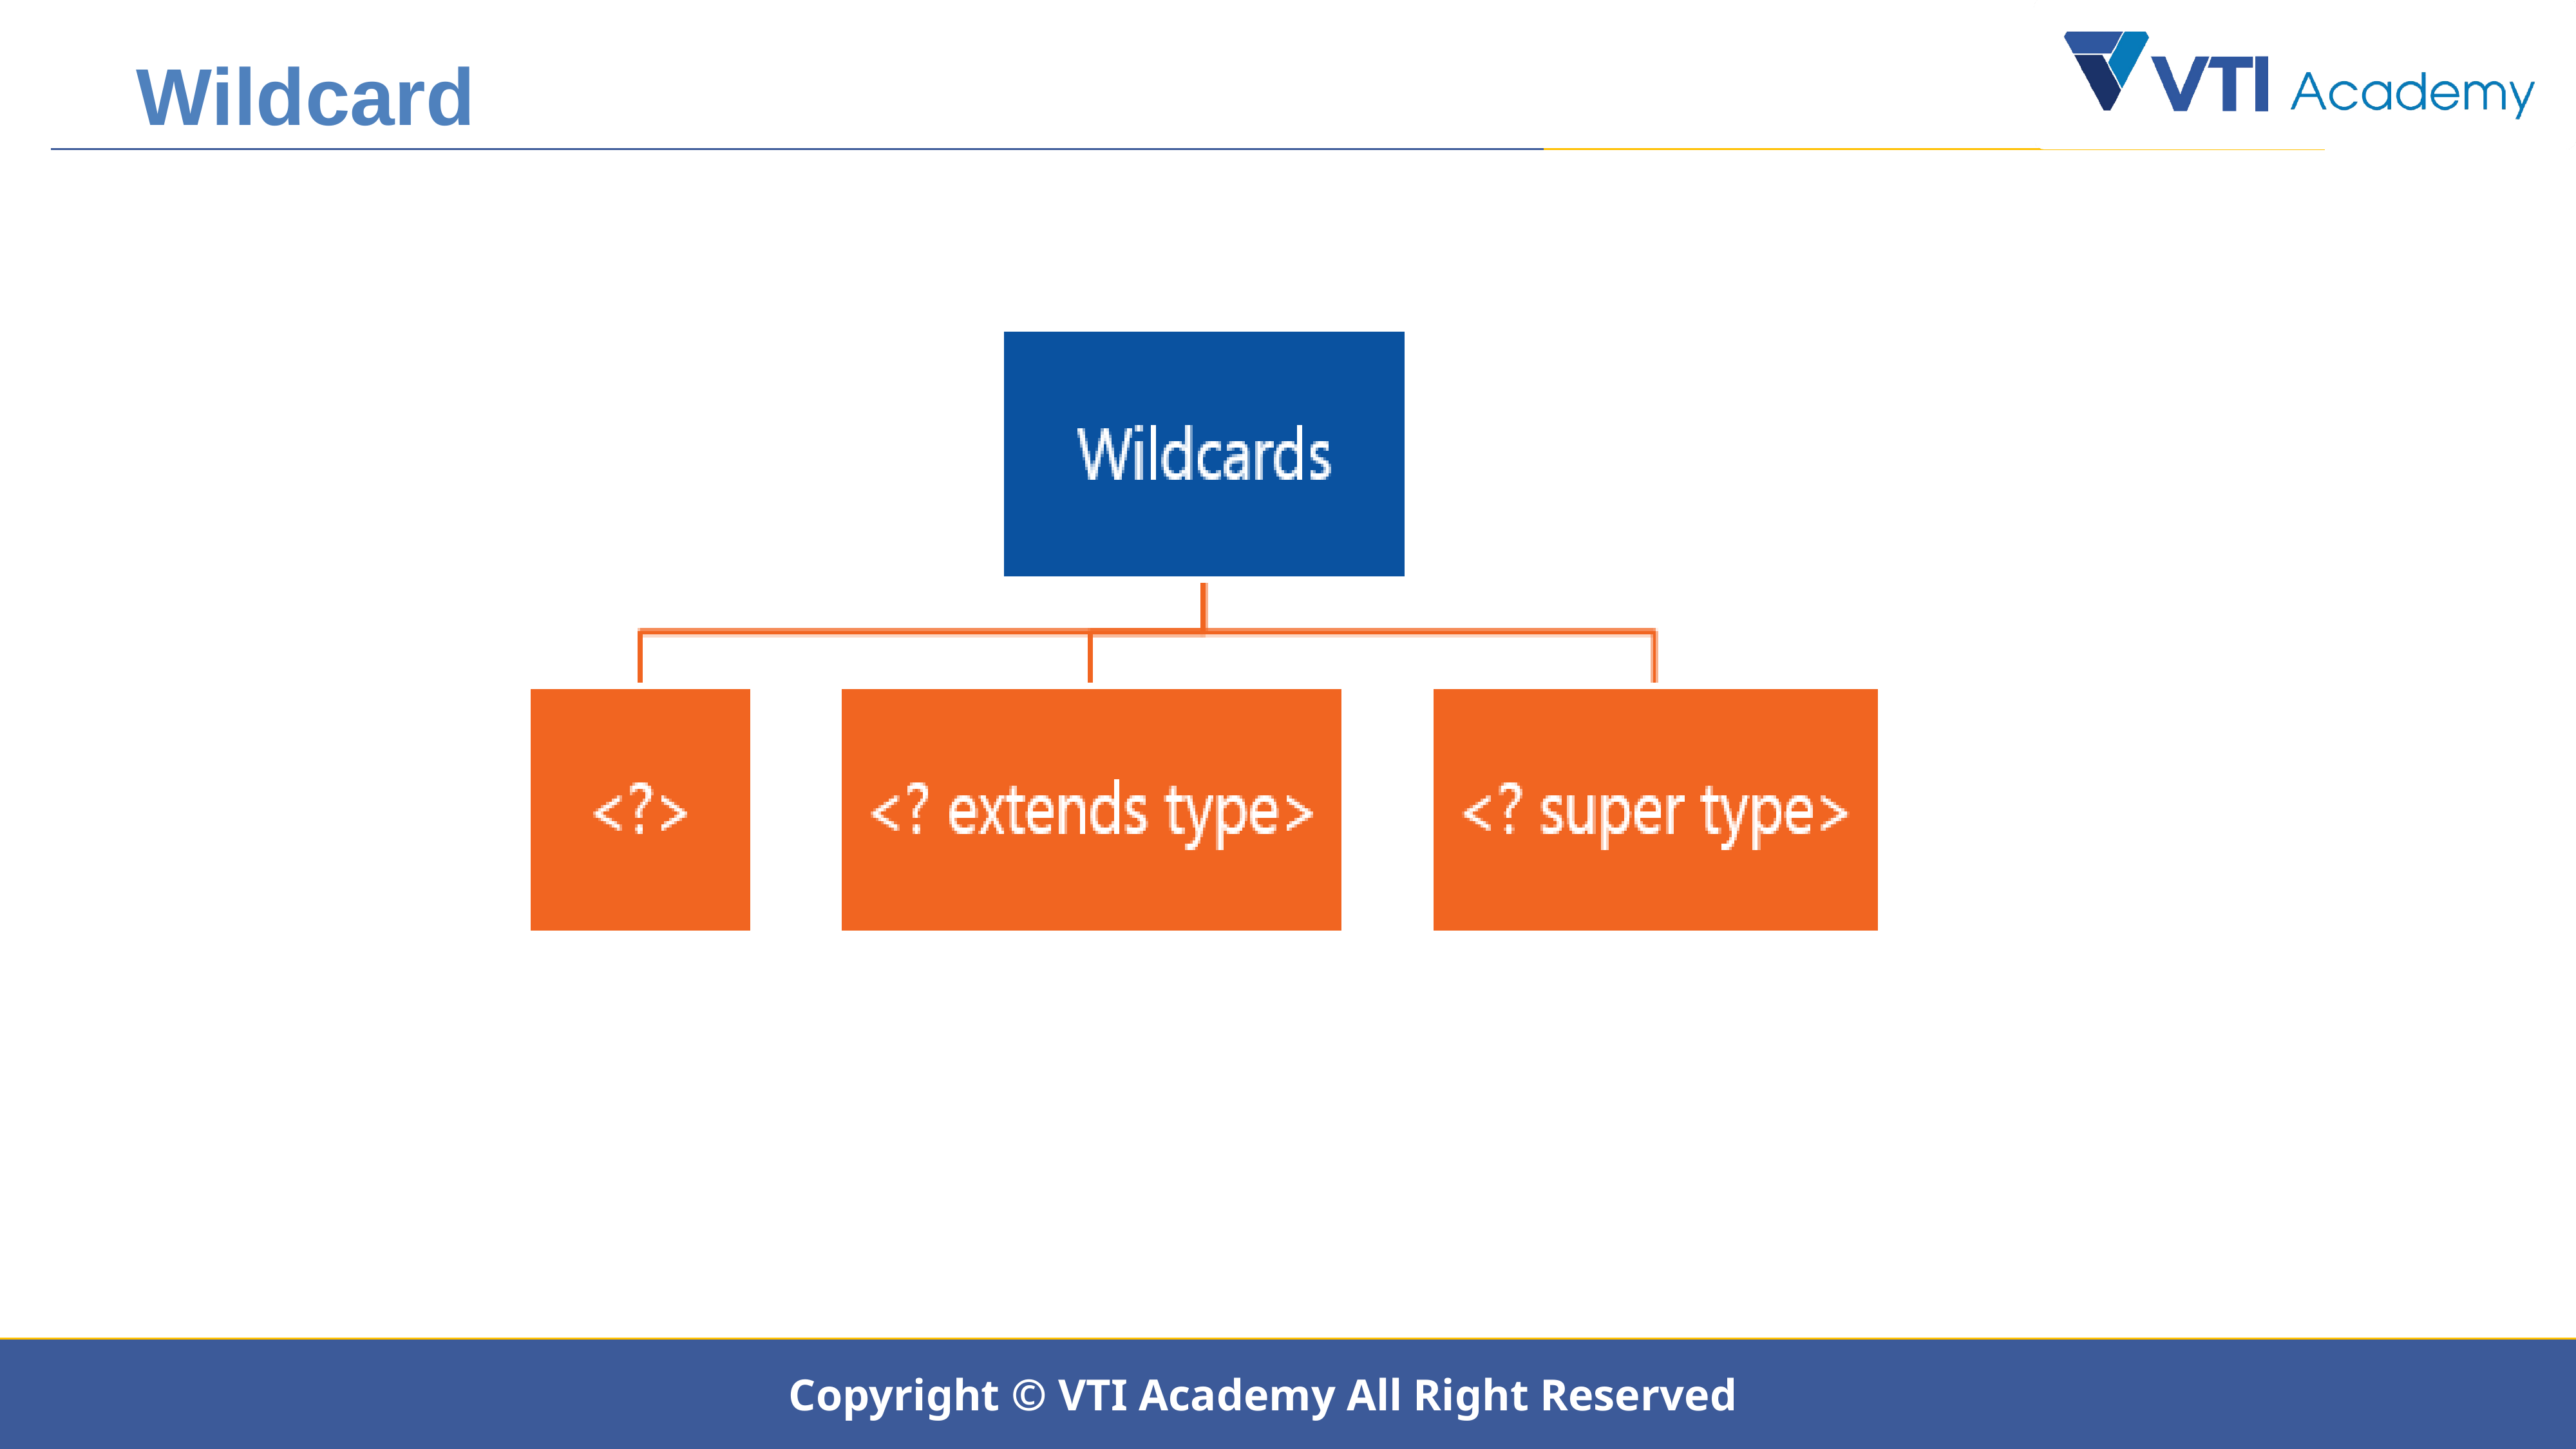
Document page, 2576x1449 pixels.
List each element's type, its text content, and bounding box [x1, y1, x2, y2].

picture [2034, 0, 2576, 149]
text_box Wildcard [126, 60, 996, 126]
picture [525, 326, 1884, 940]
